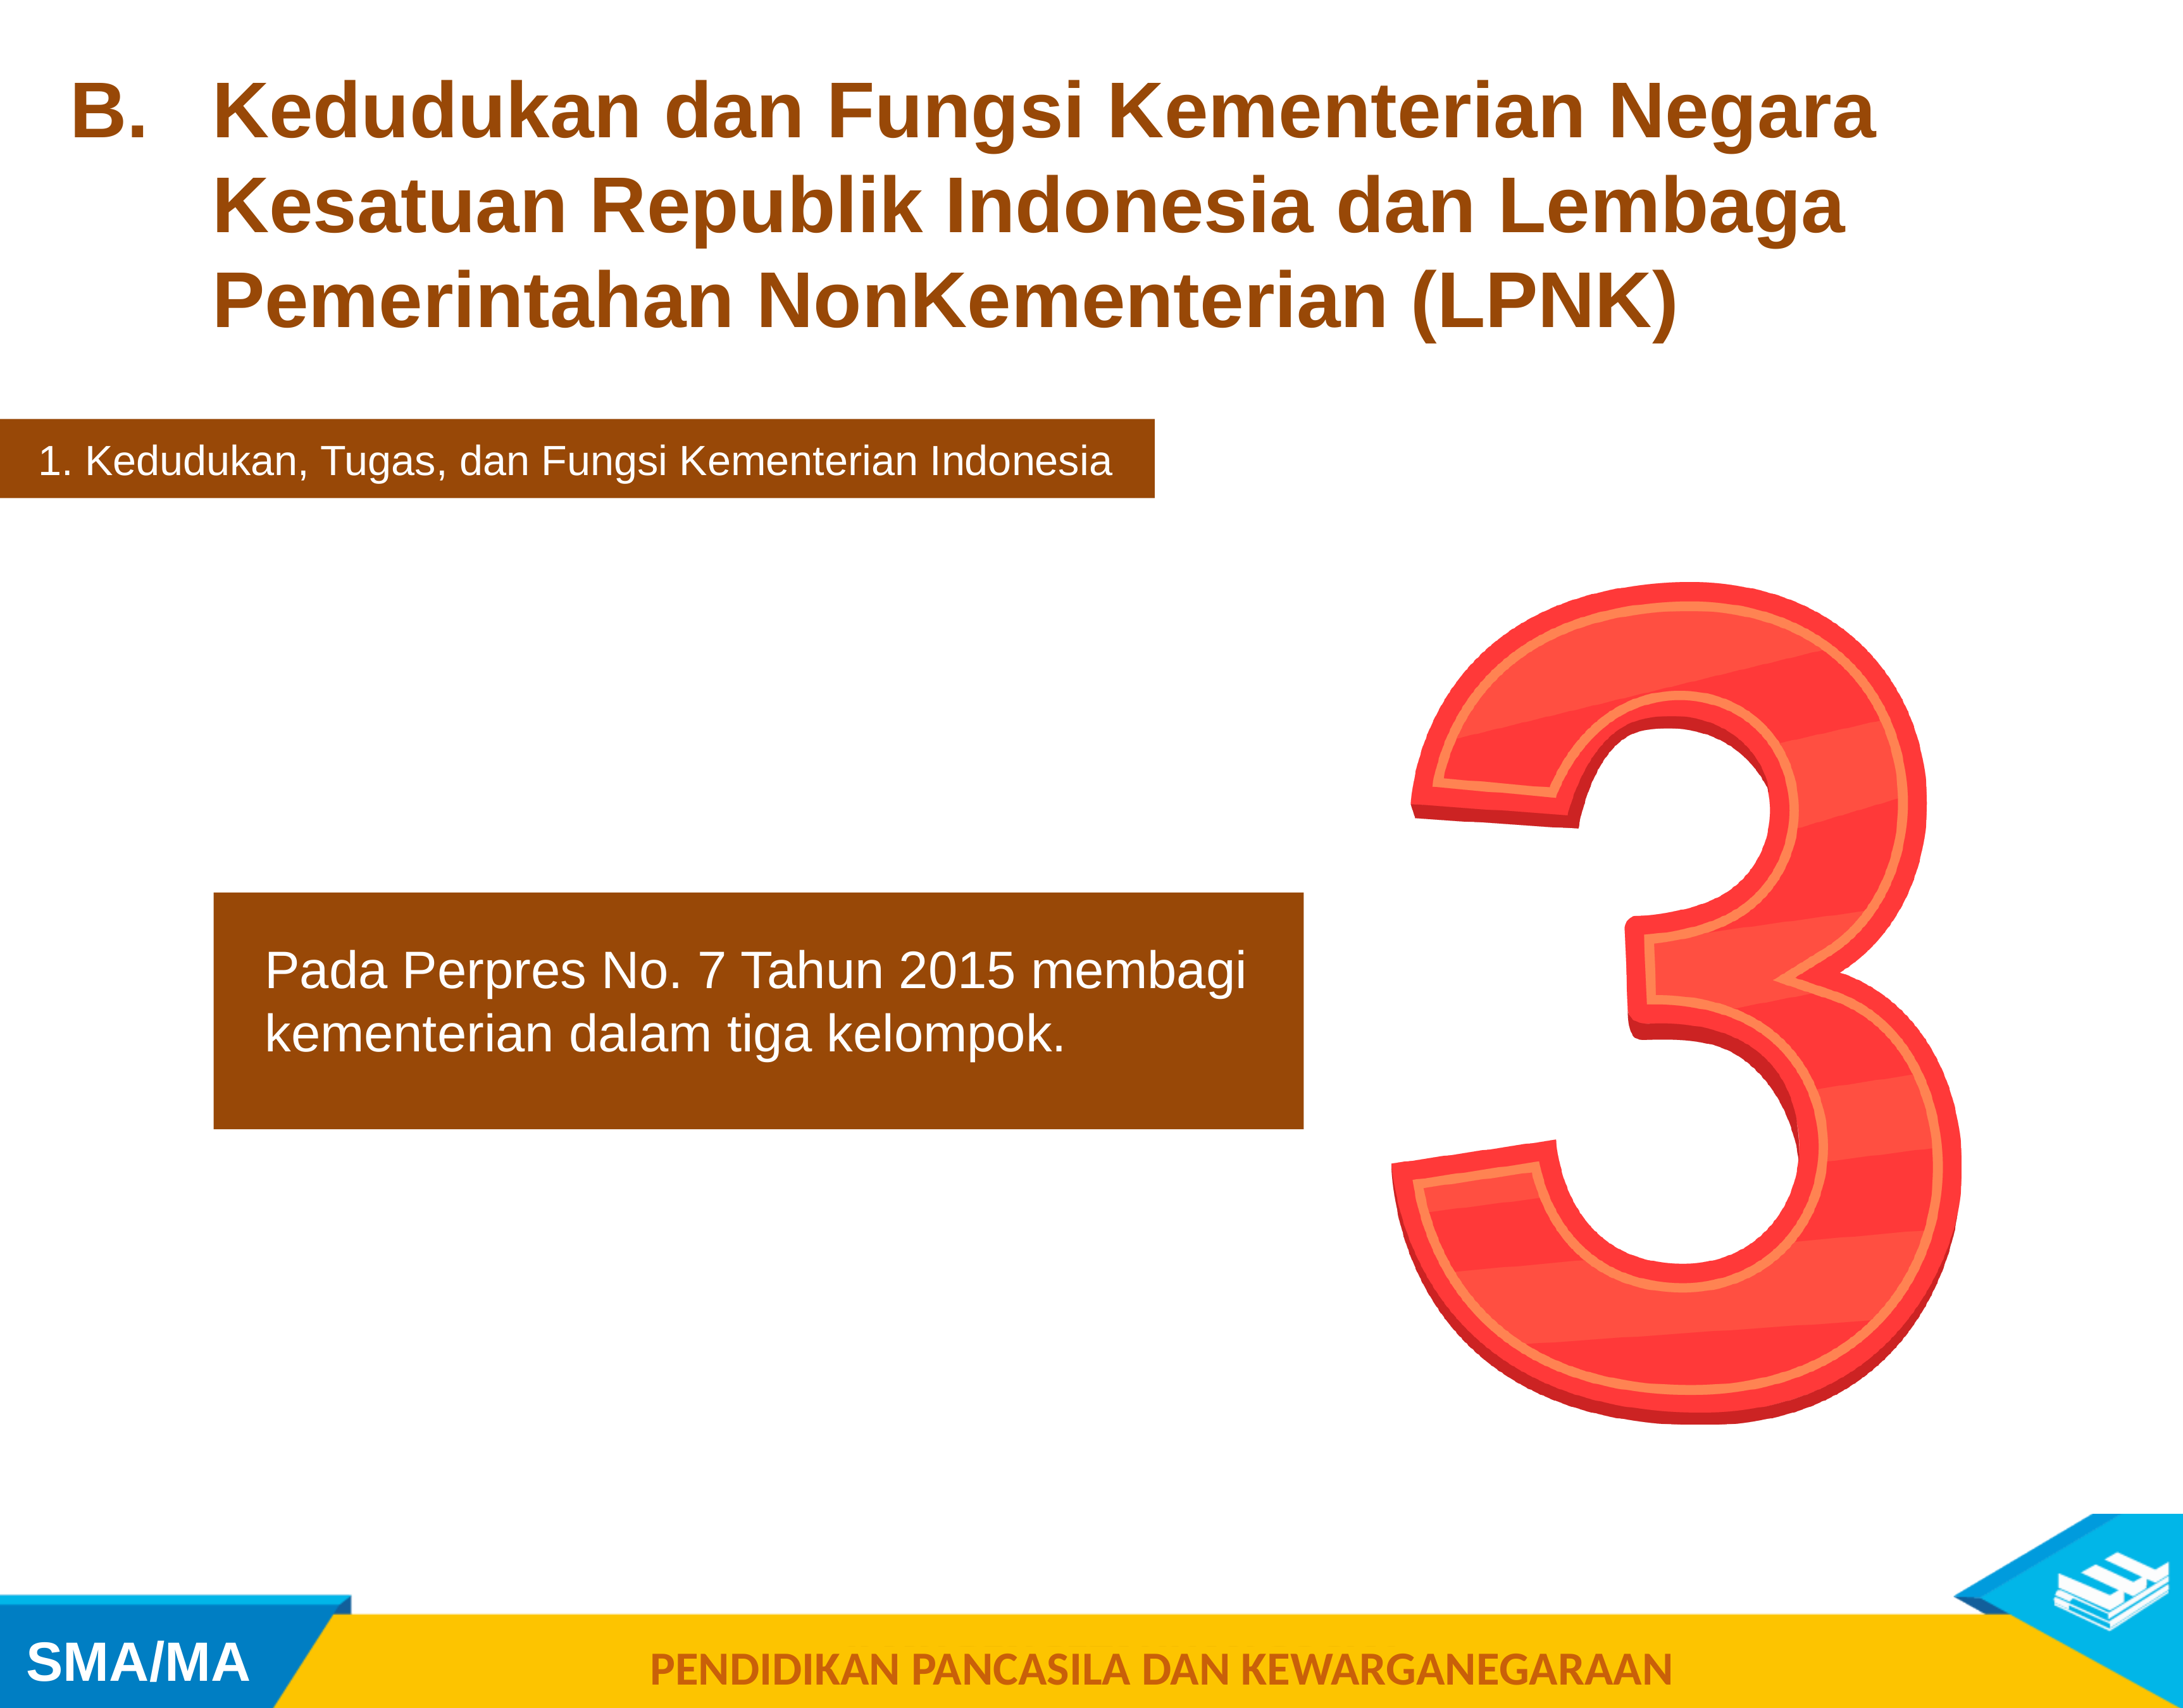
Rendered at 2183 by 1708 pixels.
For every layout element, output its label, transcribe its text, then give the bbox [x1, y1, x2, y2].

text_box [213, 892, 1304, 1130]
picture [1391, 581, 1962, 1425]
text_box 1. Kedudukan, Tugas, dan Fungsi Kementerian Indonesia [0, 418, 1156, 500]
text_box Kedudukan dan Fungsi Kementerian Negara Kesatuan Republik Indonesia dan Lembaga Pemerintahan NonKementerian (LPNK) [47, 47, 2183, 354]
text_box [0, 1514, 2183, 1708]
